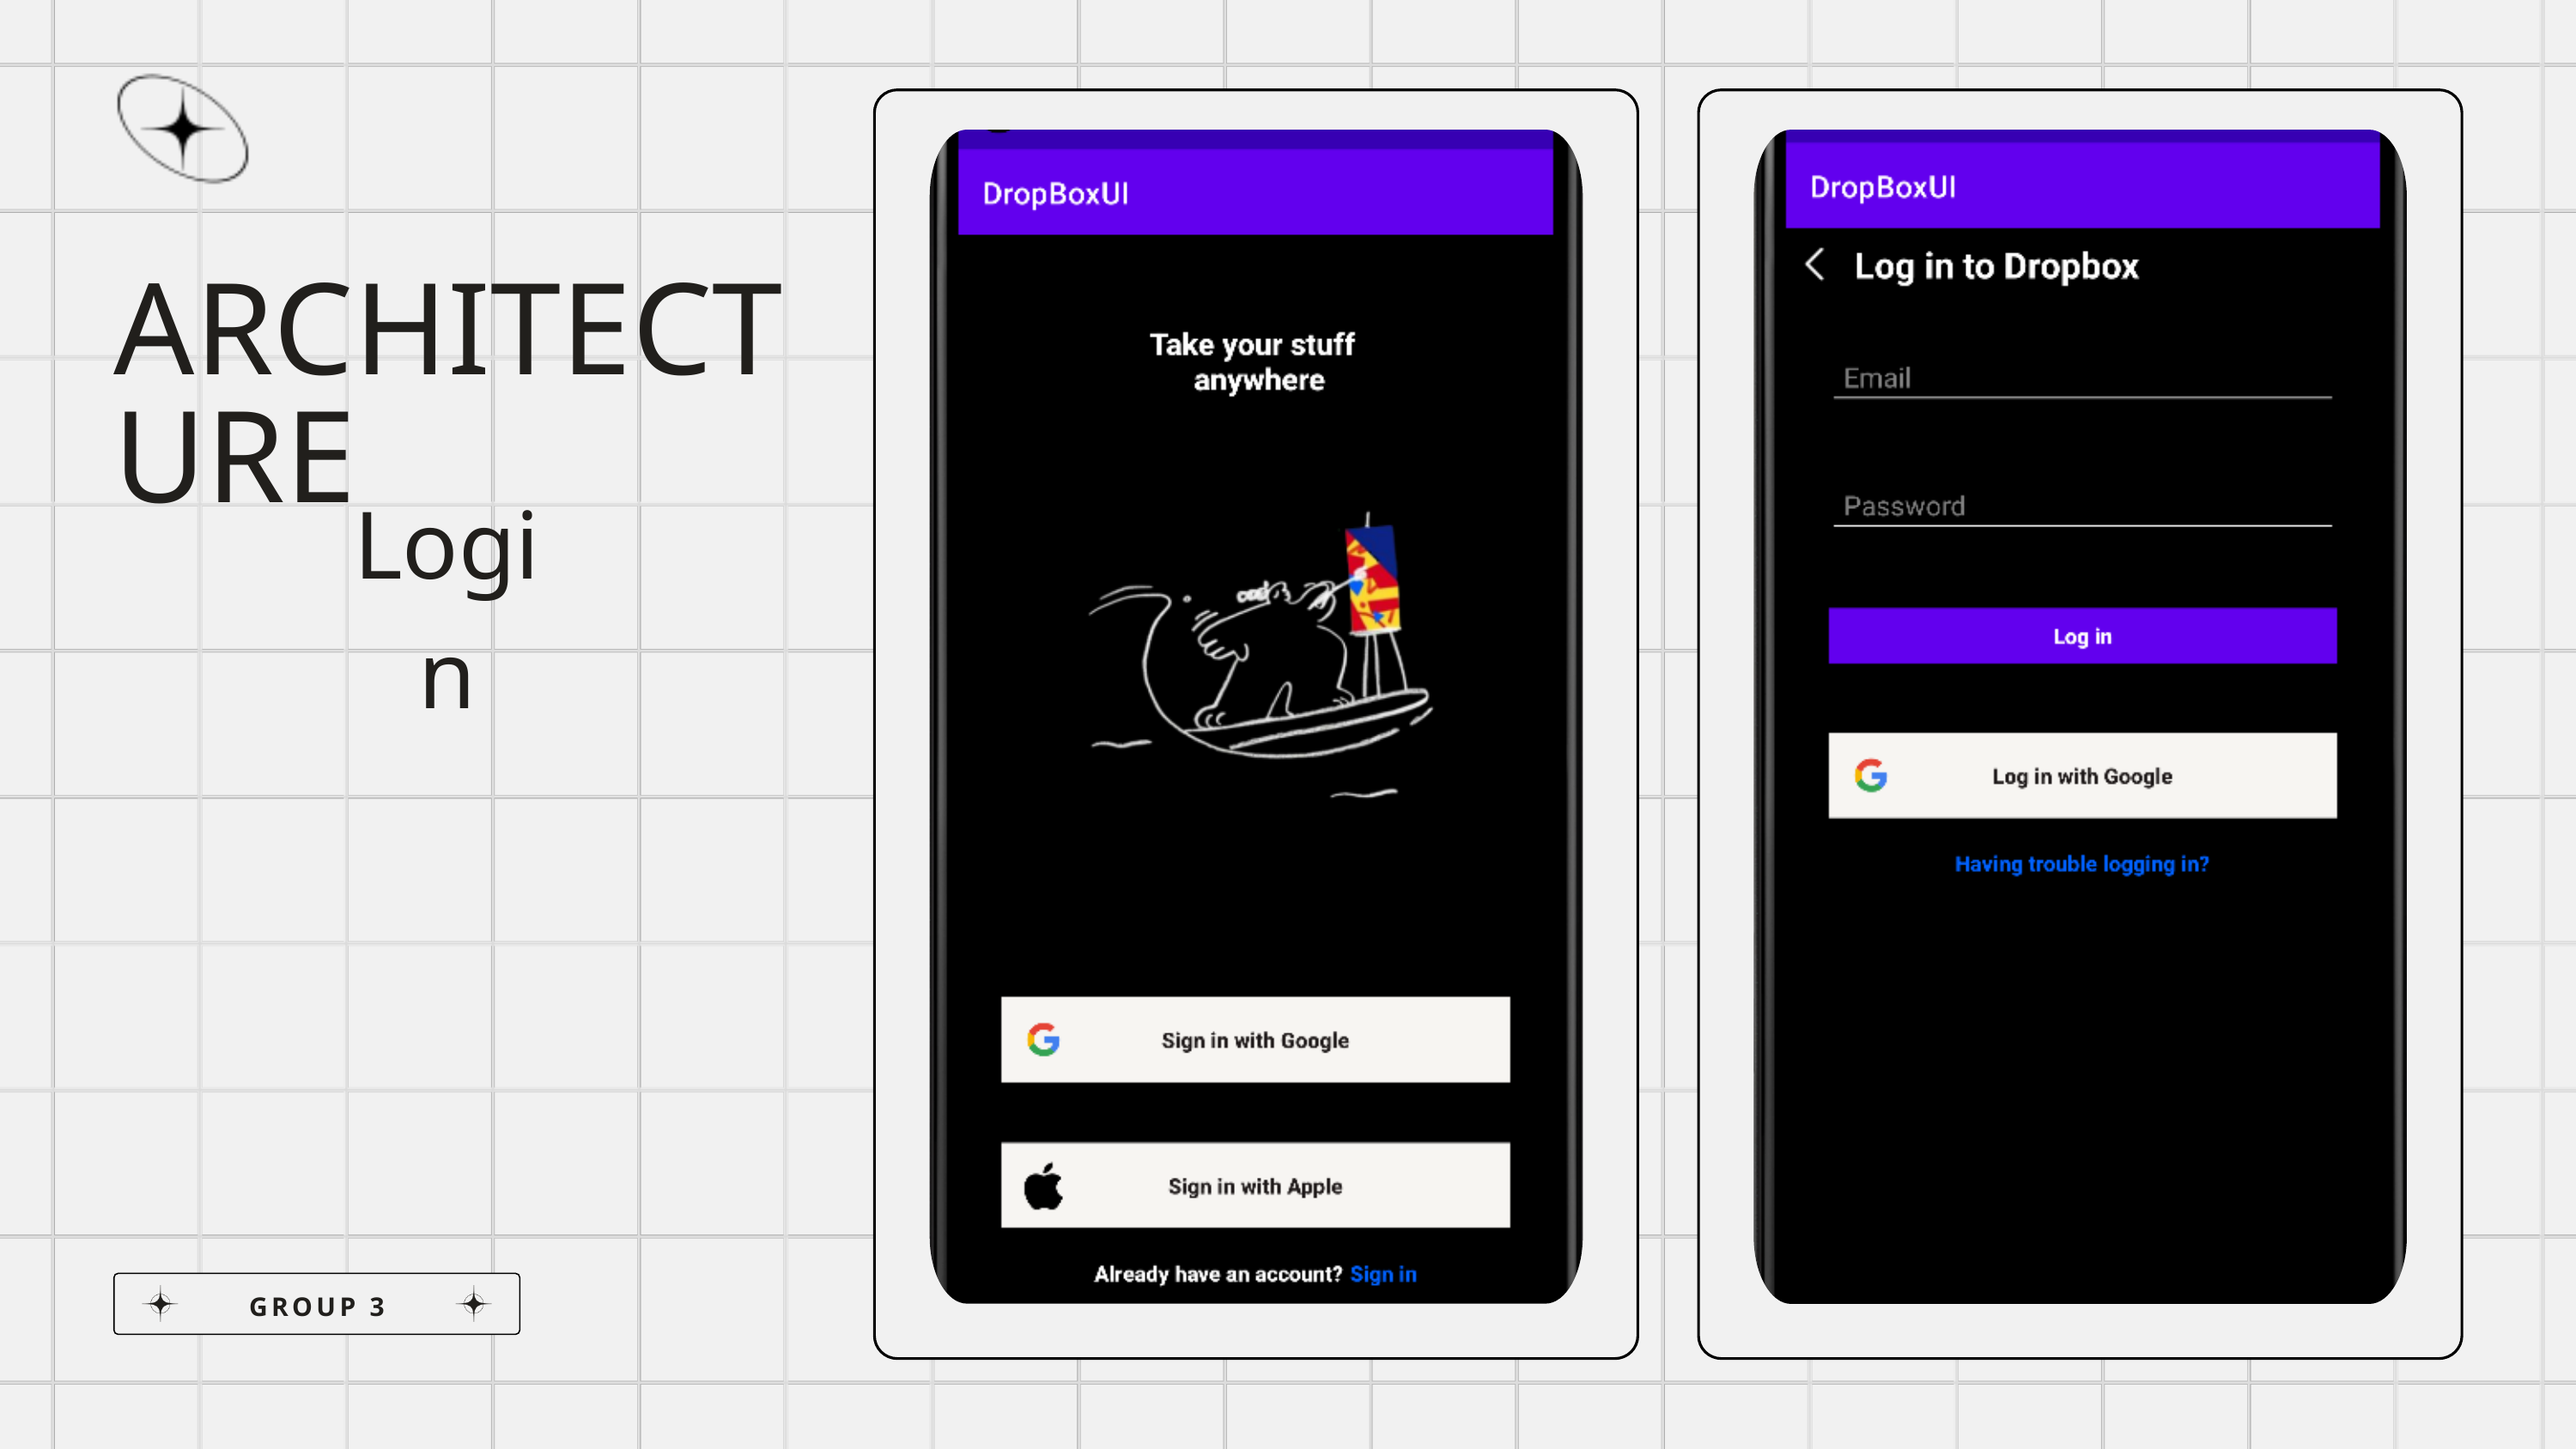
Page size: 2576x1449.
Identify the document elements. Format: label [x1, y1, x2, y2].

text_box [113, 1273, 520, 1335]
text_box [874, 89, 1638, 1359]
text_box [929, 129, 1583, 1304]
text_box [1698, 89, 2463, 1359]
text_box [0, 0, 2576, 1449]
text_box [1753, 129, 2408, 1305]
